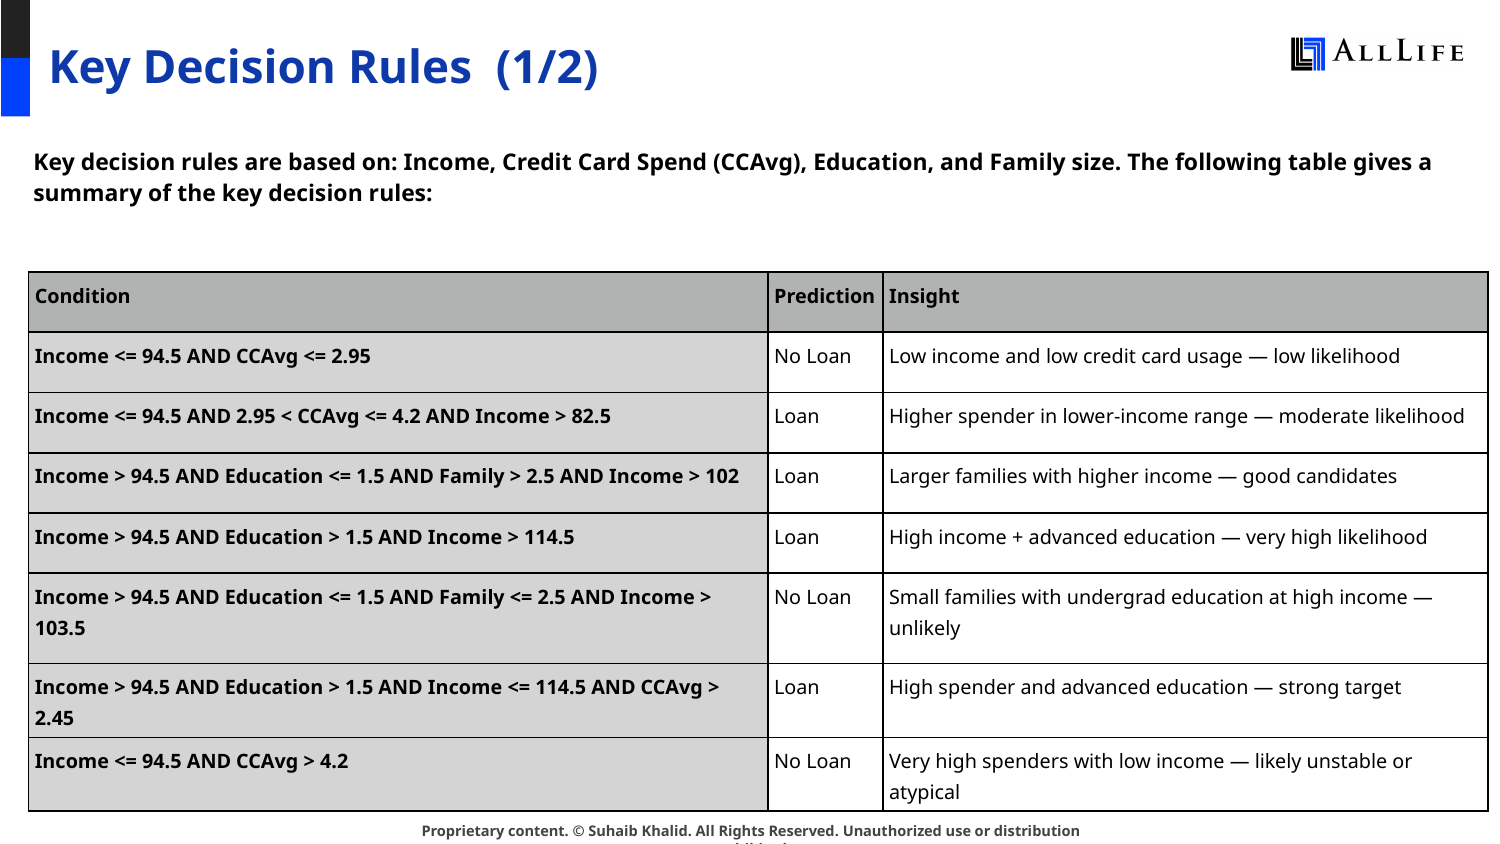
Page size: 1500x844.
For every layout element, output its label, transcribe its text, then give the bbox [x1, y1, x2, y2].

table_cell Loan [769, 514, 882, 572]
table_header Prediction [769, 273, 882, 331]
table_cell High spender and advanced education — strong target [884, 664, 1487, 737]
table_cell Low income and low credit card usage — low likelihood [884, 333, 1487, 392]
table_cell Income <= 94.5 AND CCAvg > 4.2 [29, 738, 767, 810]
title Key Decision Rules (1/2) [33, 22, 1431, 117]
table_header Condition [29, 273, 767, 331]
table_cell Income > 94.5 AND Education <= 1.5 AND Family <= 2.5 AND Income > 103.5 [29, 574, 767, 663]
table_cell No Loan [769, 574, 882, 663]
table_cell Loan [769, 454, 882, 512]
table_cell No Loan [769, 738, 882, 810]
table_cell Larger families with higher income — good candidates [884, 454, 1487, 512]
table_cell Loan [769, 393, 882, 452]
table_cell No Loan [769, 333, 882, 392]
picture [1431, 36, 1465, 73]
table_cell Small families with undergrad education at high income — unlikely [884, 574, 1487, 663]
table_cell Income > 94.5 AND Education <= 1.5 AND Family > 2.5 AND Income > 102 [29, 454, 767, 512]
table_cell Income > 94.5 AND Education > 1.5 AND Income > 114.5 [29, 514, 767, 572]
table_cell Income > 94.5 AND Education > 1.5 AND Income <= 114.5 AND CCAvg > 2.45 [29, 664, 767, 737]
text_box Key decision rules are based on: Income, Credit Card Spend (CCAvg), Education, and Family size. The following table gives a summary of the key decision rules: [18, 128, 1488, 266]
table_cell Income <= 94.5 AND 2.95 < CCAvg <= 4.2 AND Income > 82.5 [29, 393, 767, 452]
table_cell Income <= 94.5 AND CCAvg <= 2.95 [29, 333, 767, 392]
table_cell Very high spenders with low income — likely unstable or atypical [884, 738, 1487, 810]
table_header Insight [884, 273, 1487, 331]
table_cell Higher spender in lower-income range — moderate likelihood [884, 393, 1487, 452]
table_cell Loan [769, 664, 882, 737]
table_cell High income + advanced education — very high likelihood [884, 514, 1487, 572]
